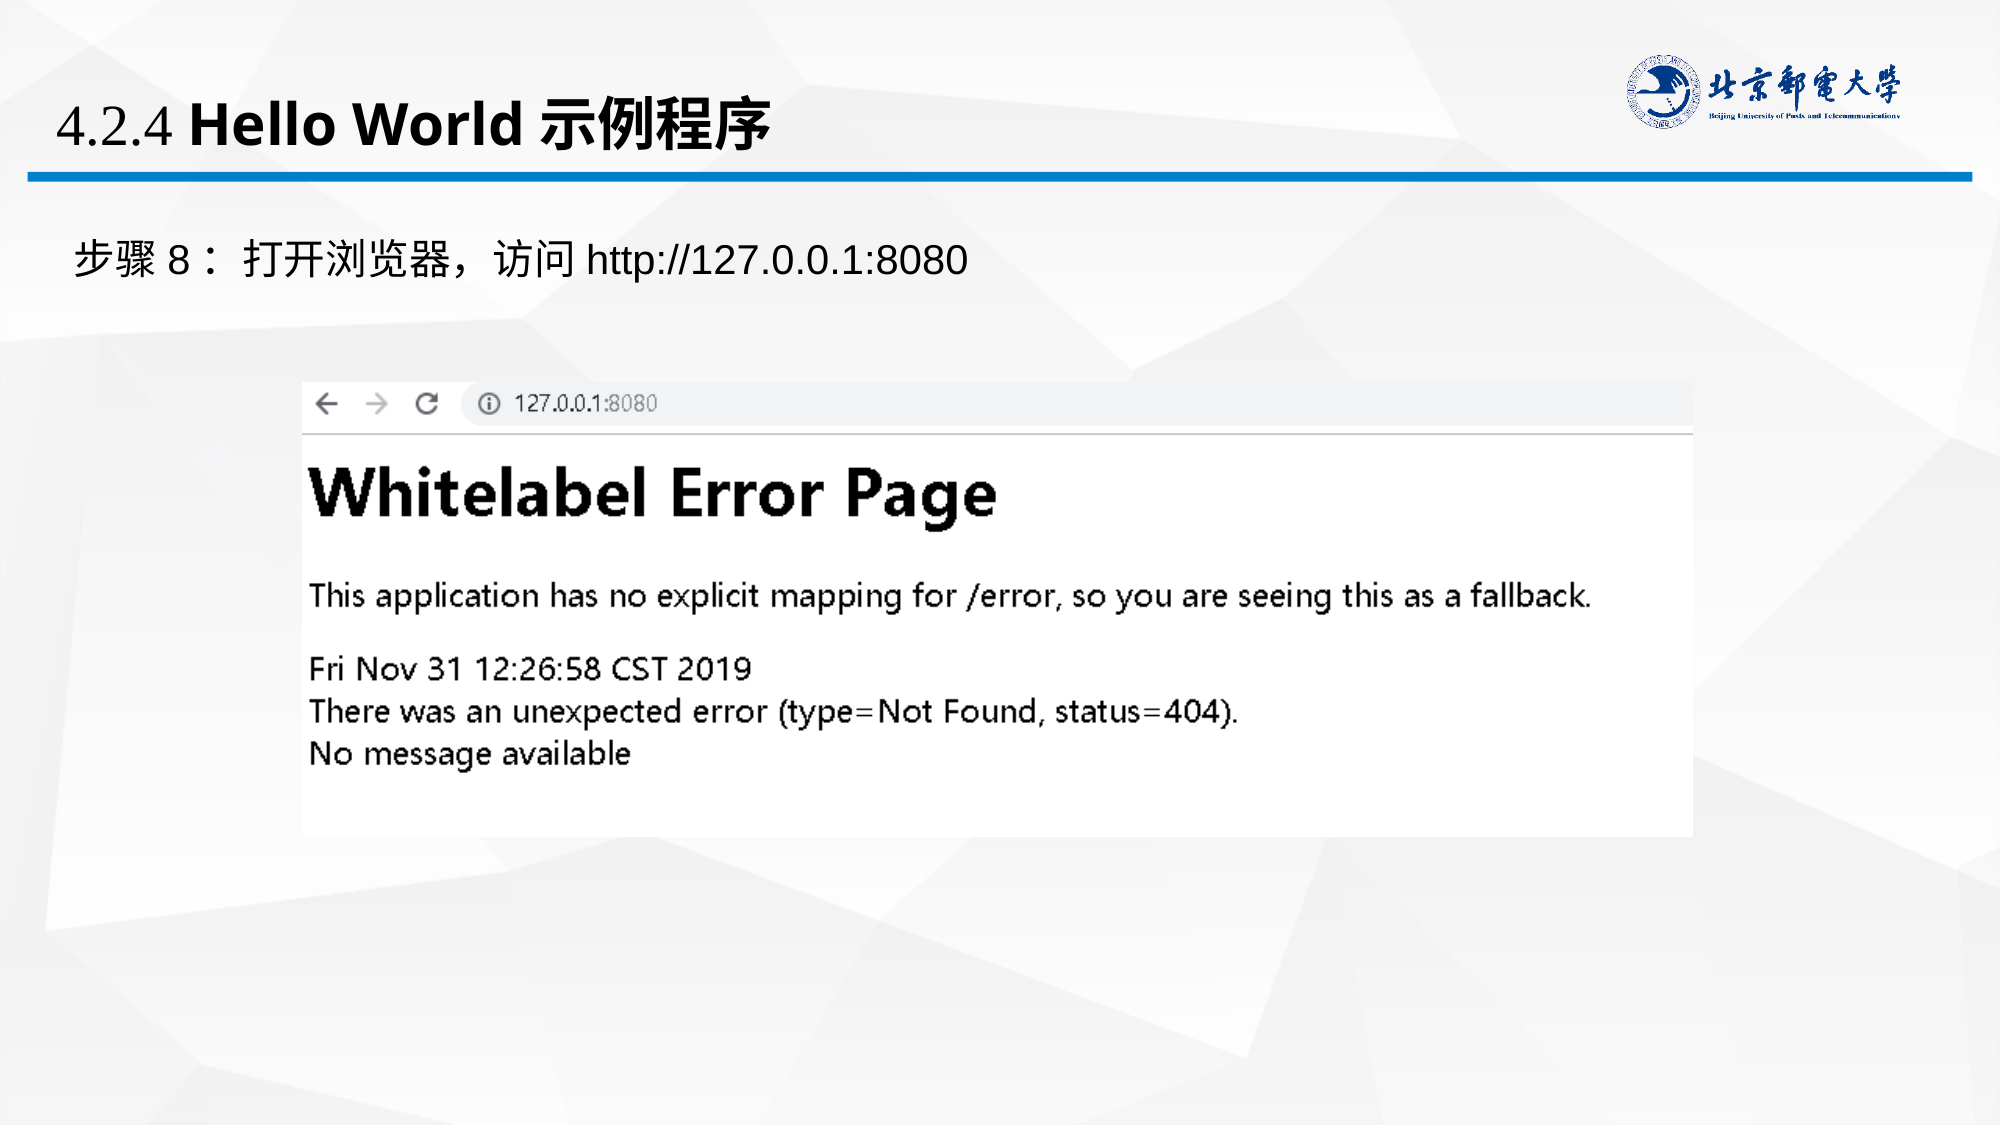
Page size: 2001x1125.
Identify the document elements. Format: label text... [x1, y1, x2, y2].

title 4.2.4 Hello World示例程序 [41, 52, 1188, 200]
text_box 步骤8：打开浏览器，访问http://127.0.0.1:8080 [40, 200, 1916, 291]
picture [0, 0, 2000, 1125]
